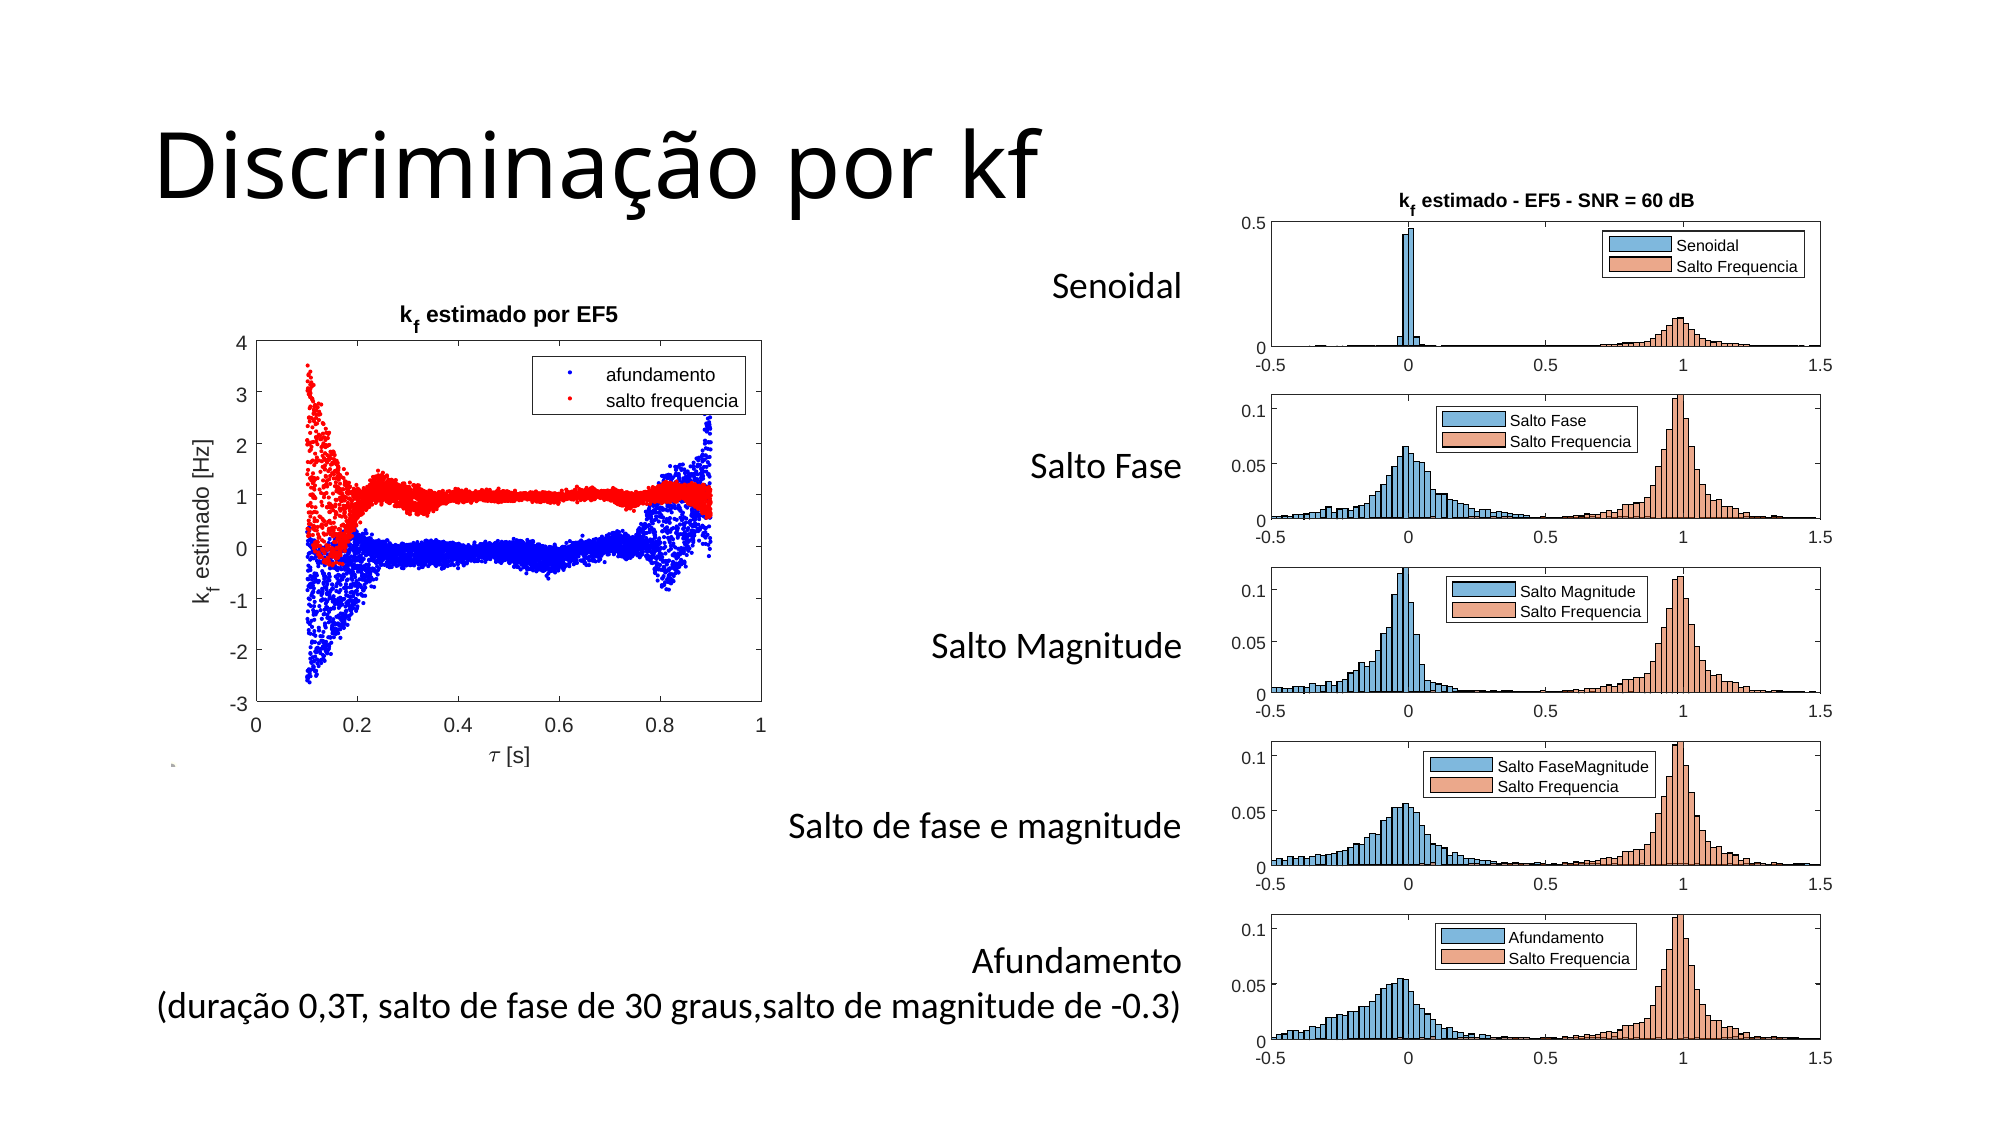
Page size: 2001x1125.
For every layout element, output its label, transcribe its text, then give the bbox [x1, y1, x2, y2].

picture [171, 293, 822, 767]
picture [1178, 145, 1888, 1125]
text_box Discriminação por kf [137, 59, 1863, 278]
text_box Senoidal Salto Fase Salto Magnitude Salto de fase e magnitude Afundamento (duração 0,3T, salto de fase de 30 graus,salto de magnitude de -0.3) [141, 253, 1178, 1033]
